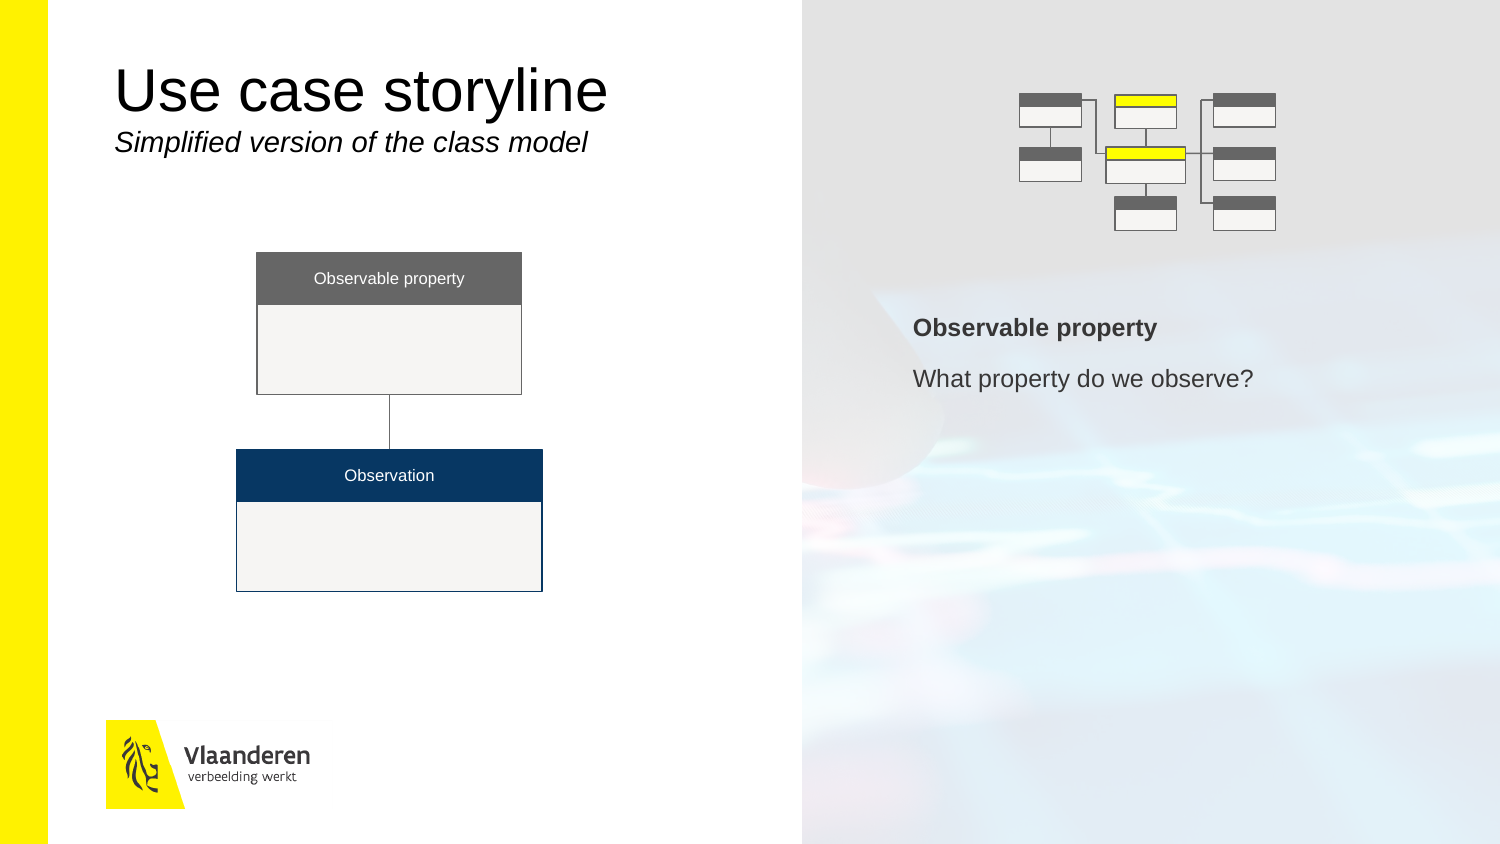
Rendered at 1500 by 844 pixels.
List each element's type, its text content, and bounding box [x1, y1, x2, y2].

picture [802, 0, 1500, 844]
text_box Use case storyline Simplified version of the class model [103, 44, 797, 167]
picture [106, 720, 333, 809]
text_box Observation [236, 449, 543, 501]
text_box [236, 501, 543, 592]
text_box Observable property [257, 252, 522, 304]
text_box [257, 304, 522, 395]
